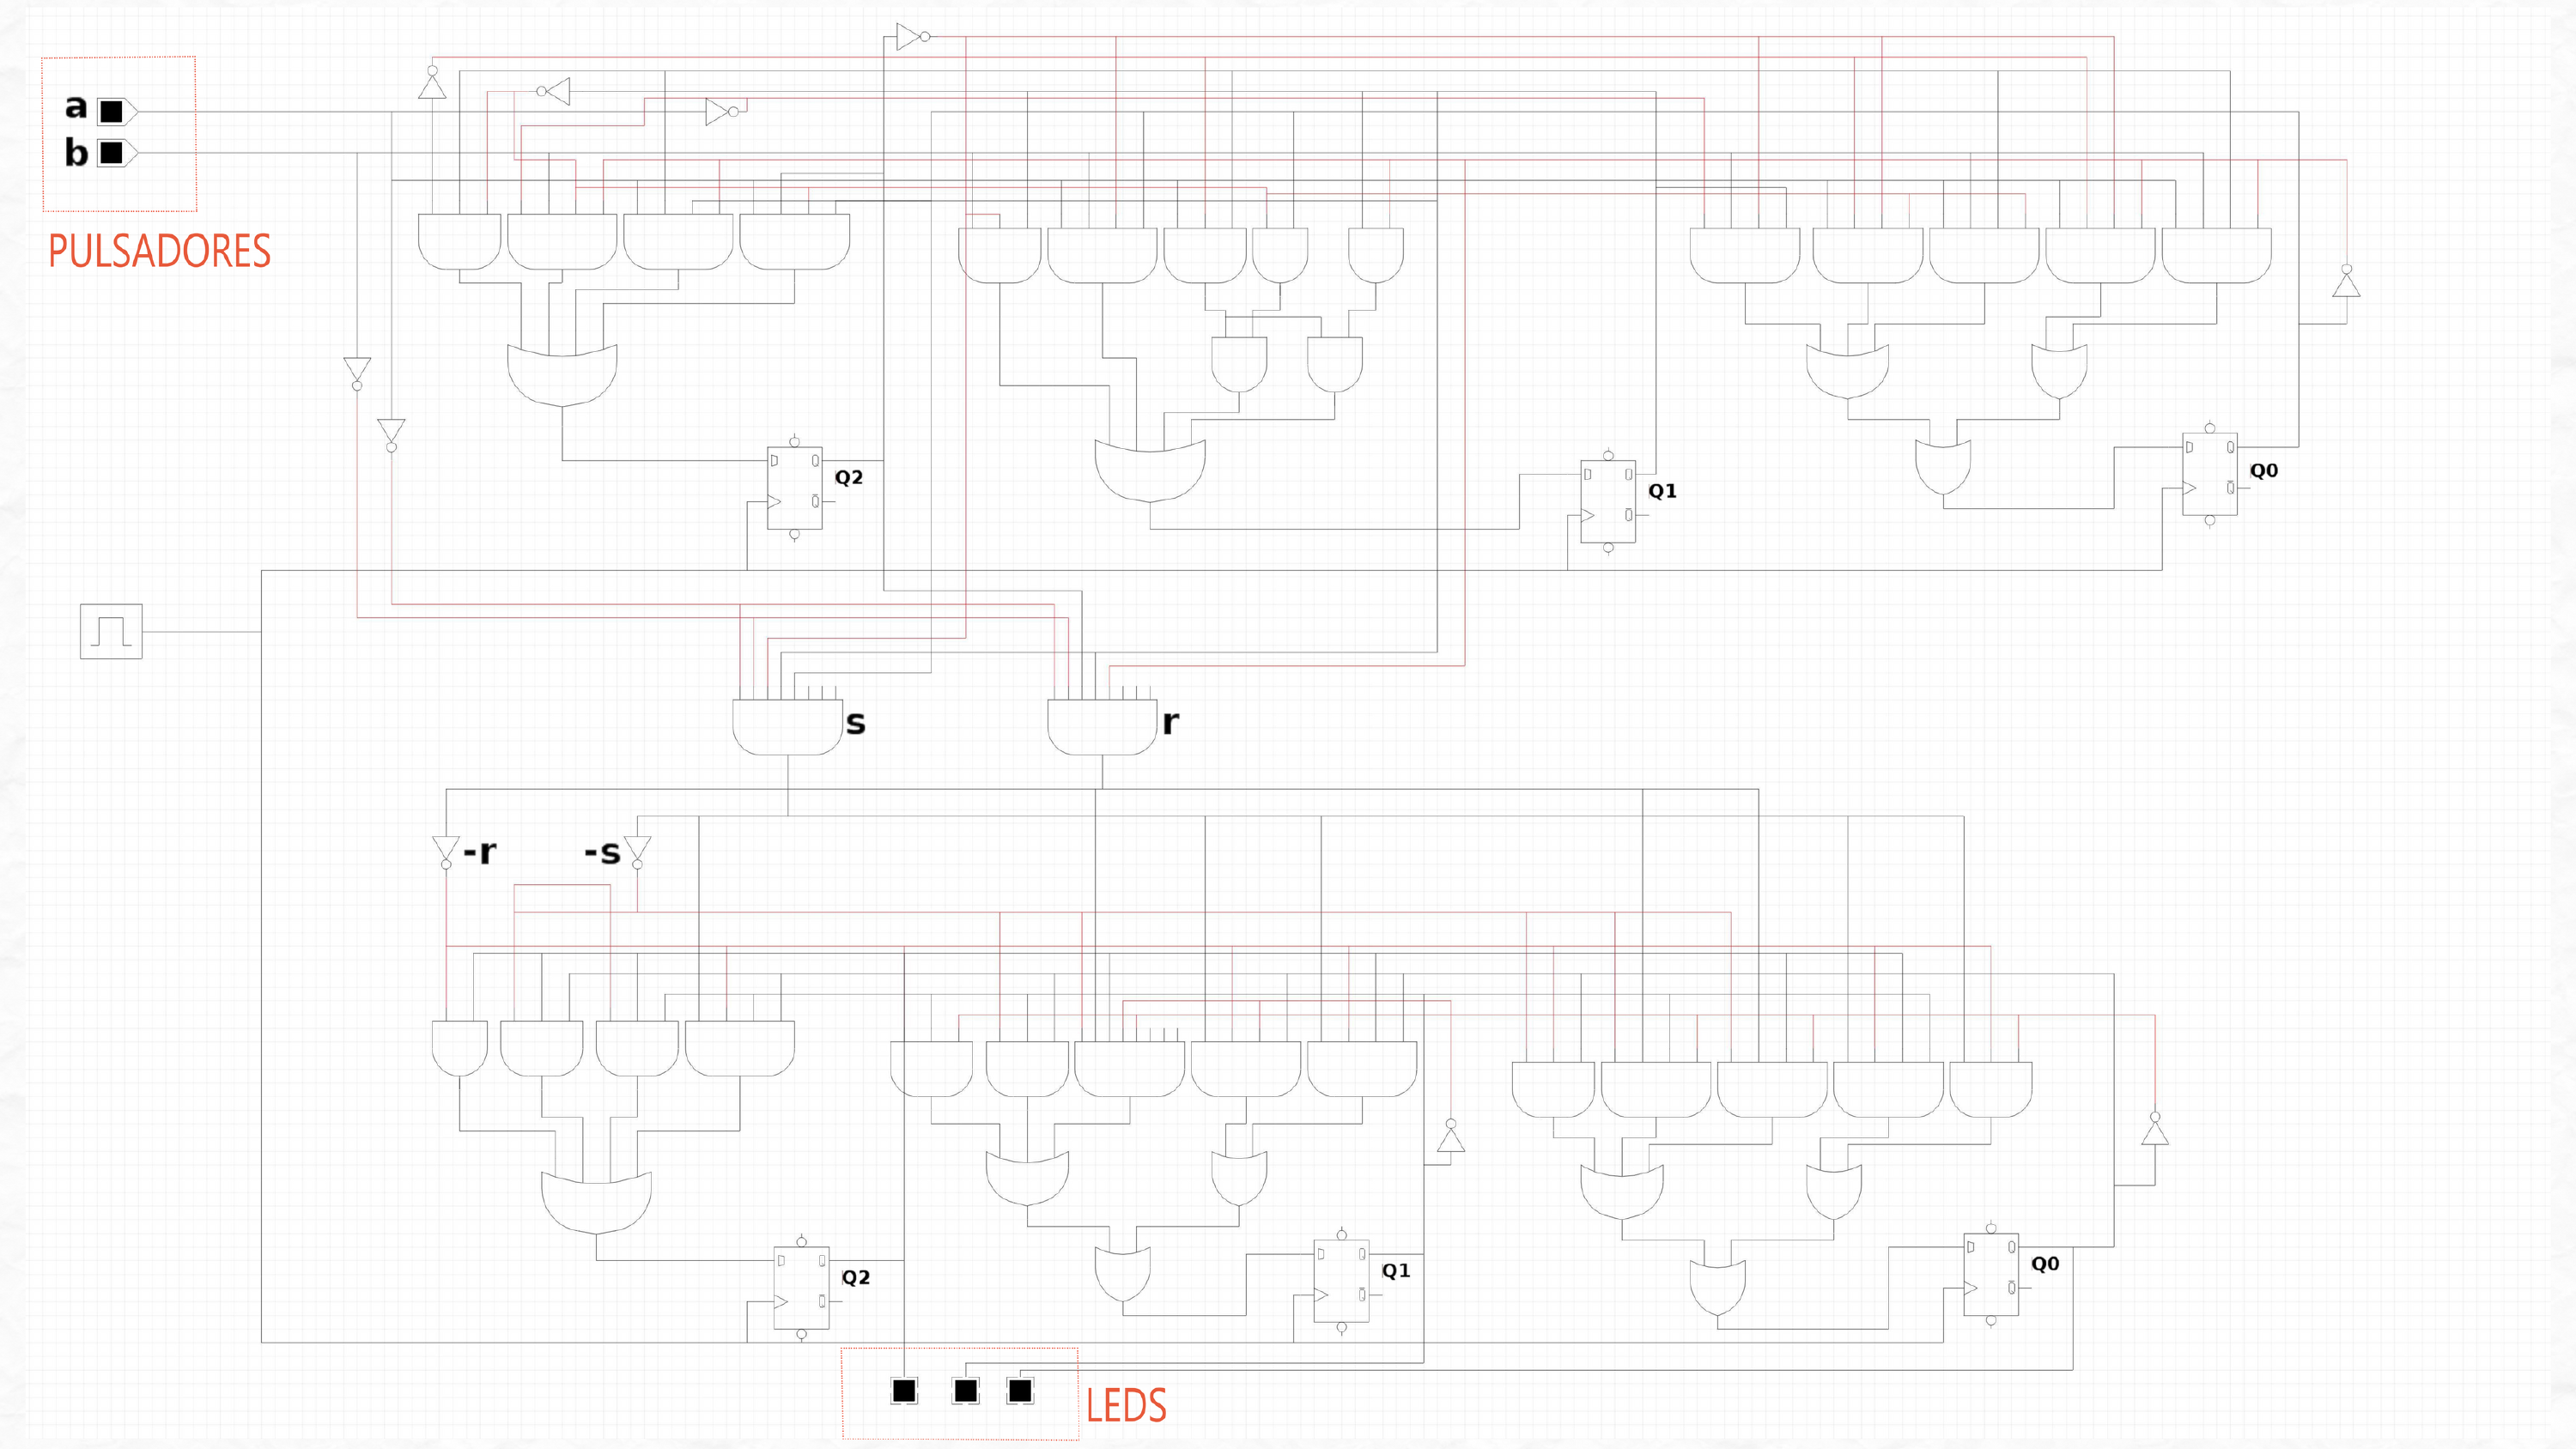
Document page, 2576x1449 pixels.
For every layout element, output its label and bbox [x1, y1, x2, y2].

text_box [0, 0, 2576, 1449]
